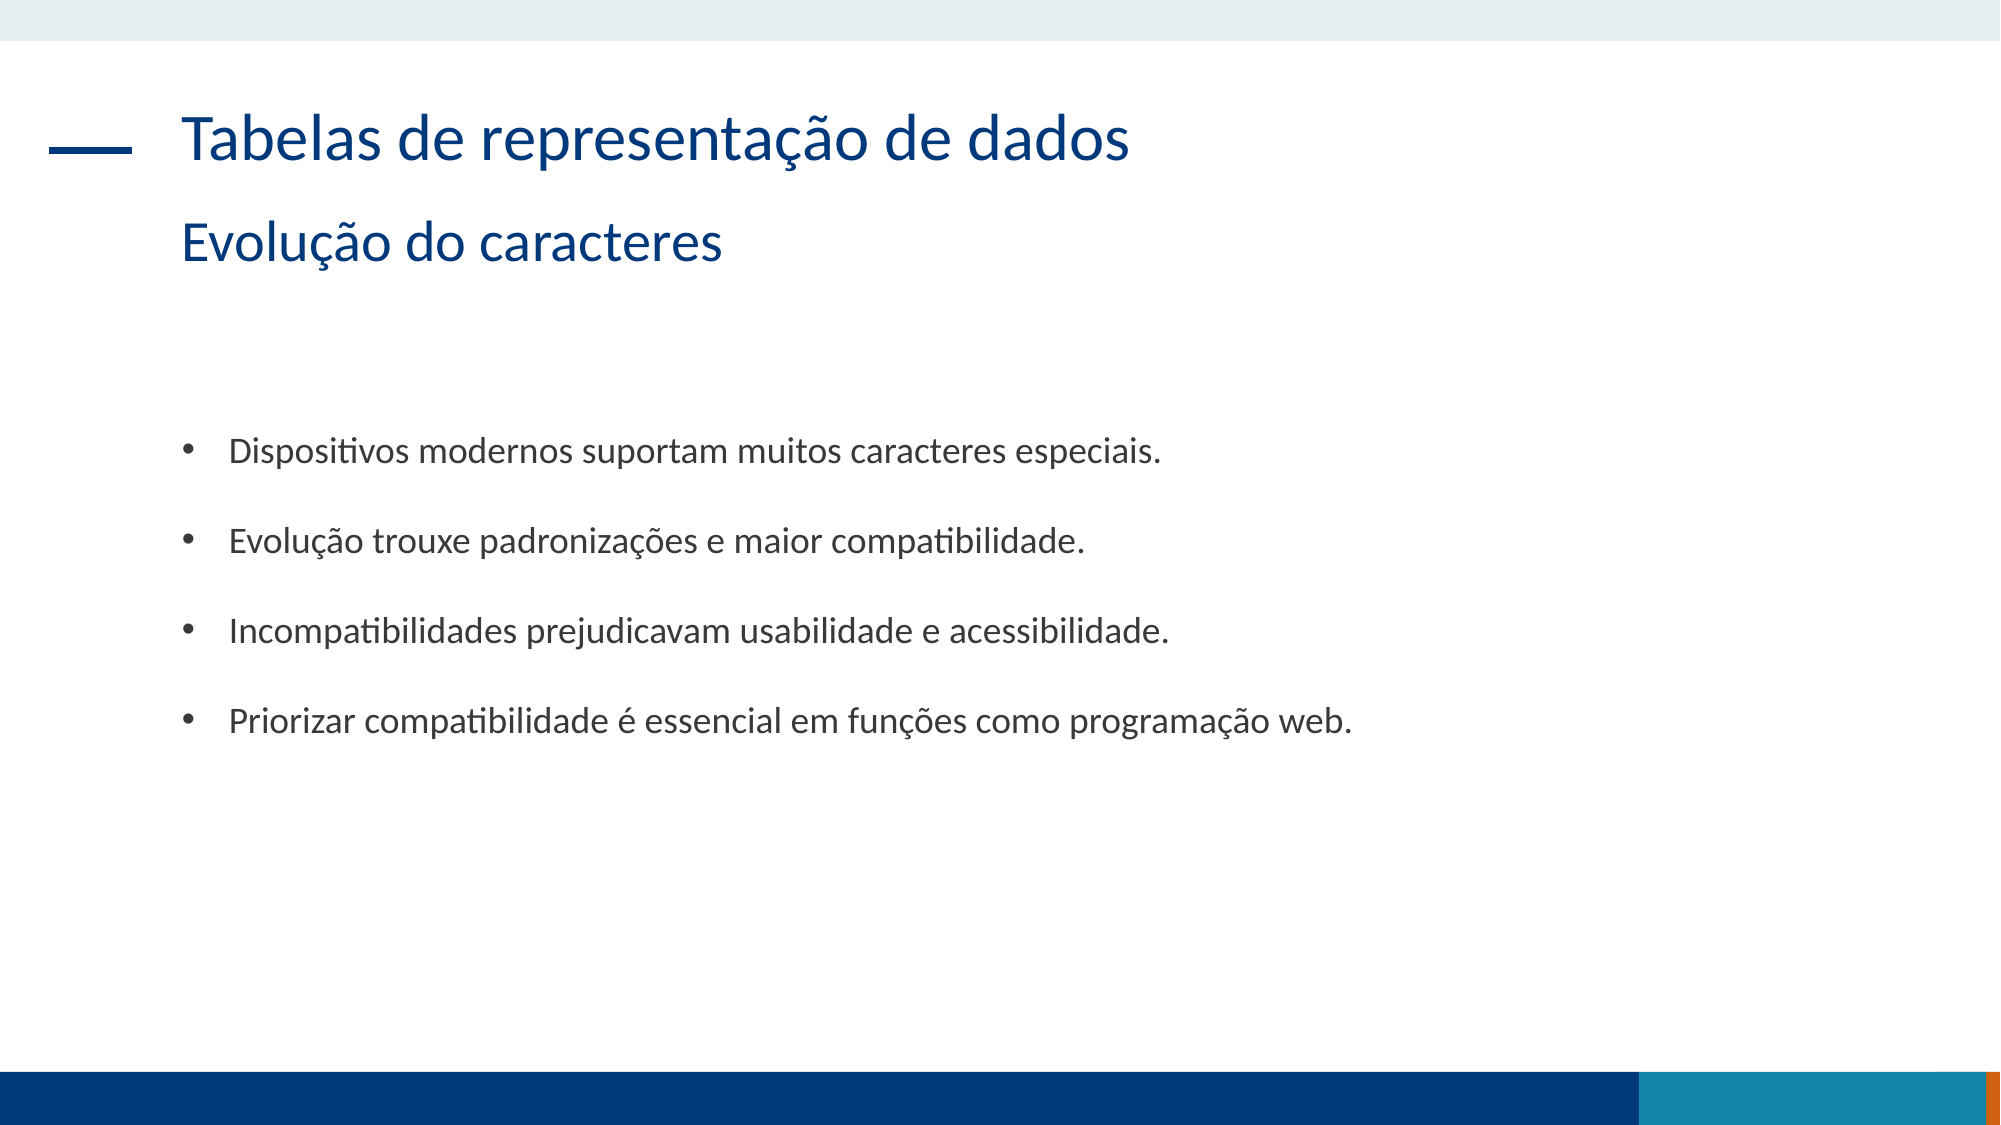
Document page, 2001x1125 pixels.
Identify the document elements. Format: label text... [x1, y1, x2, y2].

list Evolução do caracteres [167, 203, 1833, 345]
list Tabelas de representação de dados [167, 95, 1833, 203]
text_box Dispositivos modernos suportam muitos caracteres especiais. Evolução trouxe padronizações e maior compatibilidade. Incompatibilidades prejudicavam usabilidade e acessibilidade. Priorizar compatibilidade é essencial em funções como programação web. [167, 418, 1742, 748]
